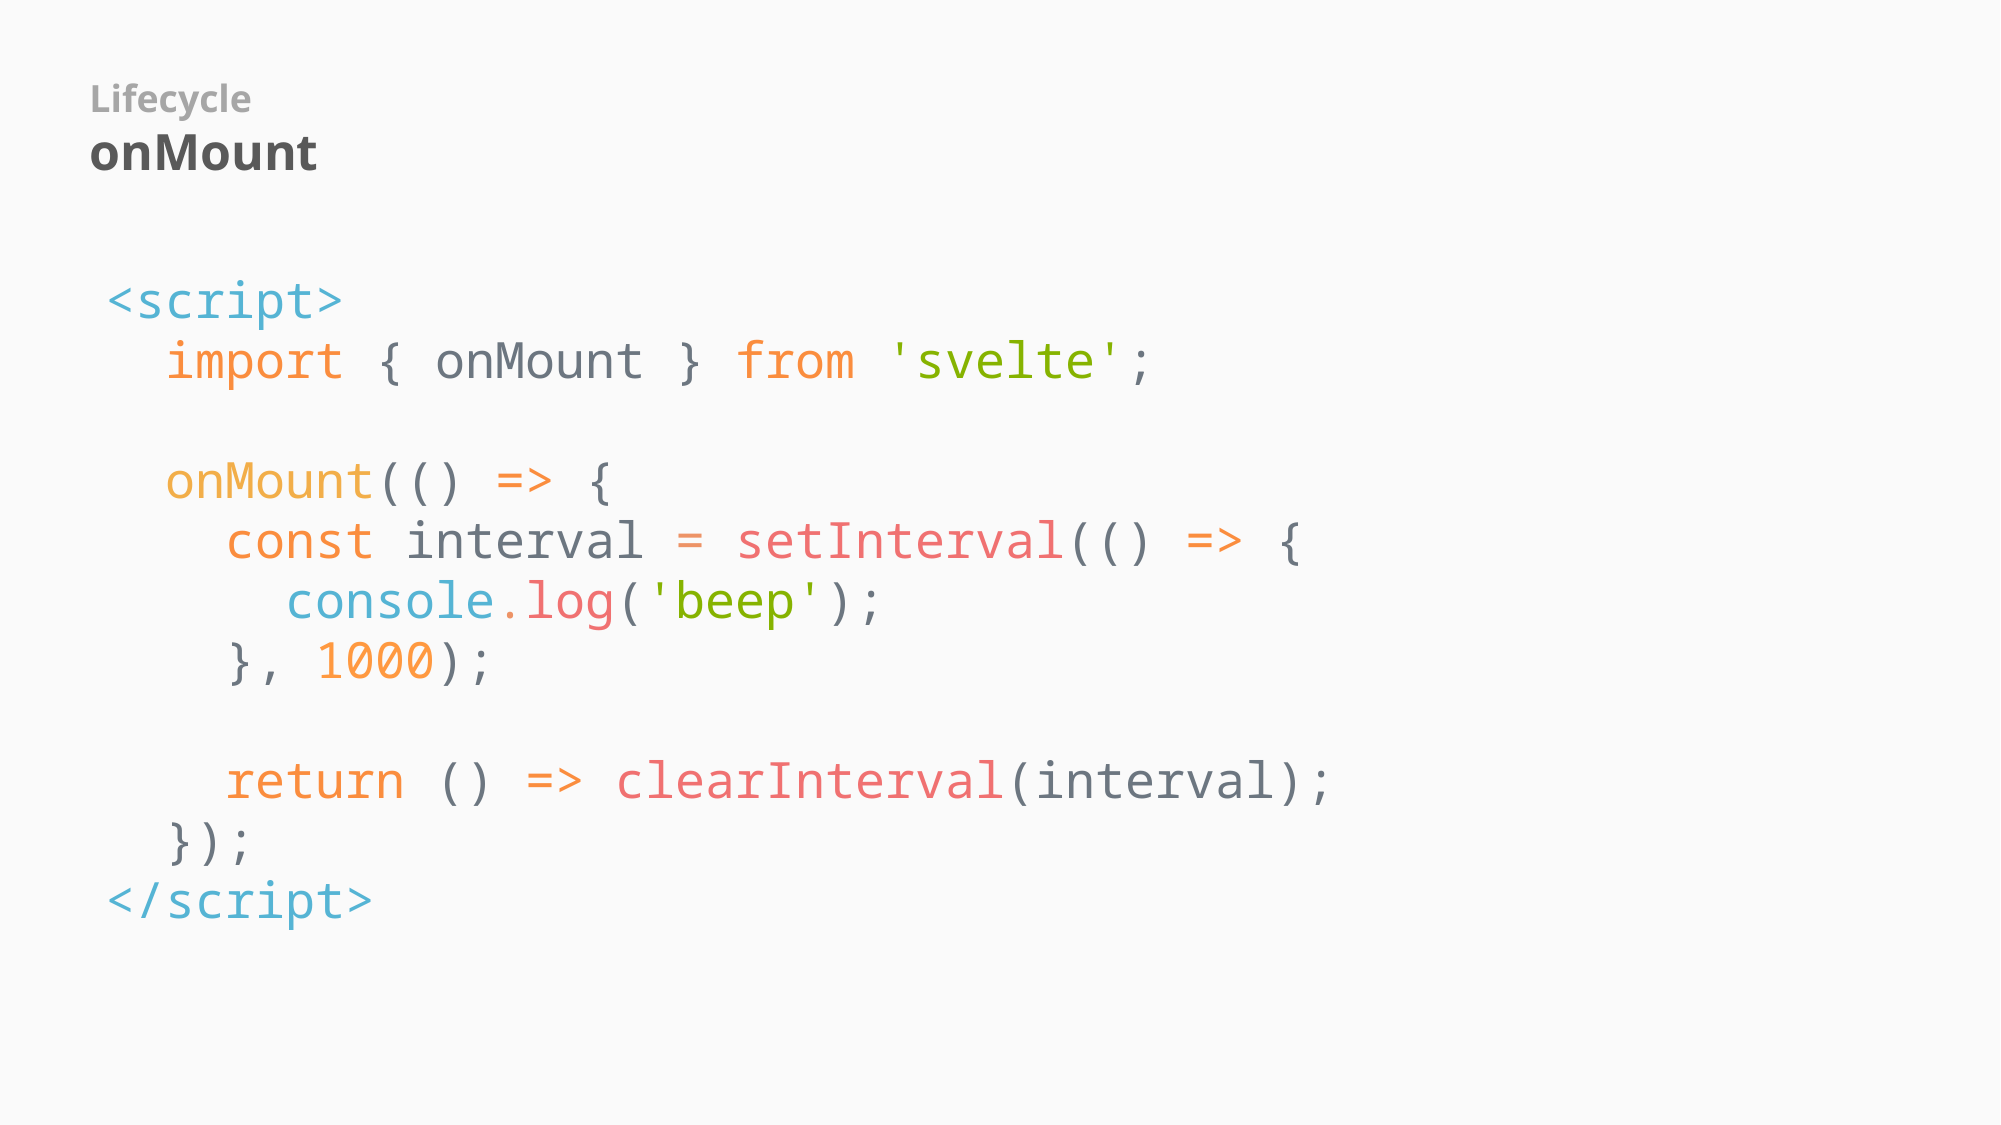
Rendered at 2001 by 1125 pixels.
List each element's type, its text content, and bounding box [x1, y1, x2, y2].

text_box <script> import { onMount } from 'svelte'; onMount(() => { const interval = setInterval(() => { console.log('beep'); }, 1000); return () => clearInterval(interval); }); </script> [90, 261, 1720, 1056]
text_box Lifecycle onMount [74, 67, 736, 188]
